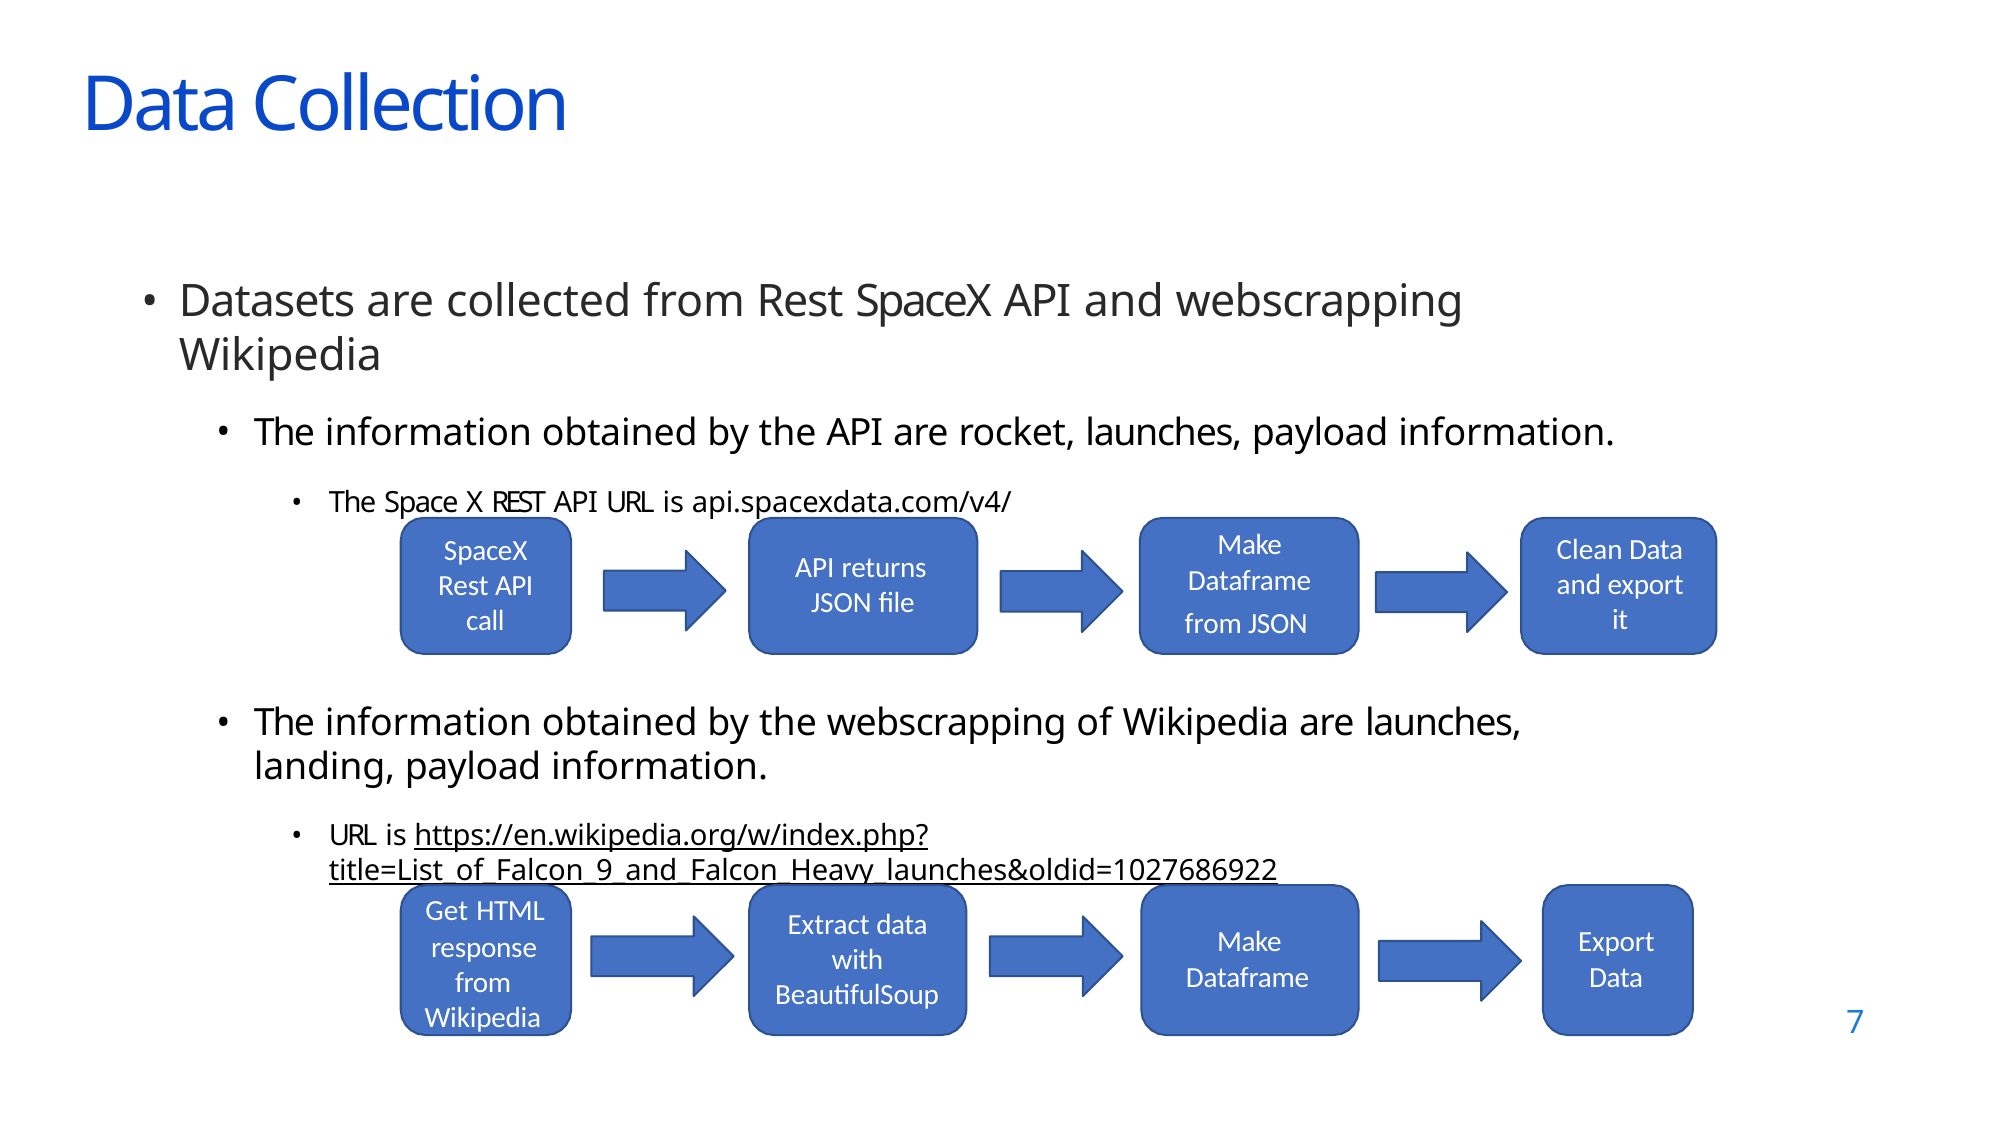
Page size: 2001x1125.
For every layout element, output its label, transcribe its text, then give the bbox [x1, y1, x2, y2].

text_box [1138, 516, 1360, 655]
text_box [1374, 551, 1509, 634]
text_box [590, 915, 735, 998]
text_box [748, 884, 968, 1037]
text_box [399, 516, 573, 655]
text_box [602, 549, 727, 632]
text_box The information obtained by the webscrapping of Wikipedia are launches, landing, payload information. URL is https://en.wikipedia.org/w/index.php?title=List_of_Falcon_9_and_Falcon_Heavy_launches&oldid=1027686922 [214, 694, 1819, 887]
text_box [999, 549, 1124, 634]
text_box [1541, 884, 1694, 1037]
title Data Collection [79, 51, 1805, 243]
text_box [1140, 884, 1360, 1037]
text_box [399, 884, 573, 1037]
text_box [988, 915, 1124, 998]
text_box 7 [1843, 999, 1868, 1041]
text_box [1377, 920, 1523, 1002]
text_box Datasets are collected from Rest SpaceX API and webscrapping Wikipedia The information obtained by the API are rocket, launches, payload information. The Space X REST API URL is api.spacexdata.com/v4/ [139, 269, 1619, 519]
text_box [1520, 516, 1718, 655]
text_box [748, 516, 979, 655]
